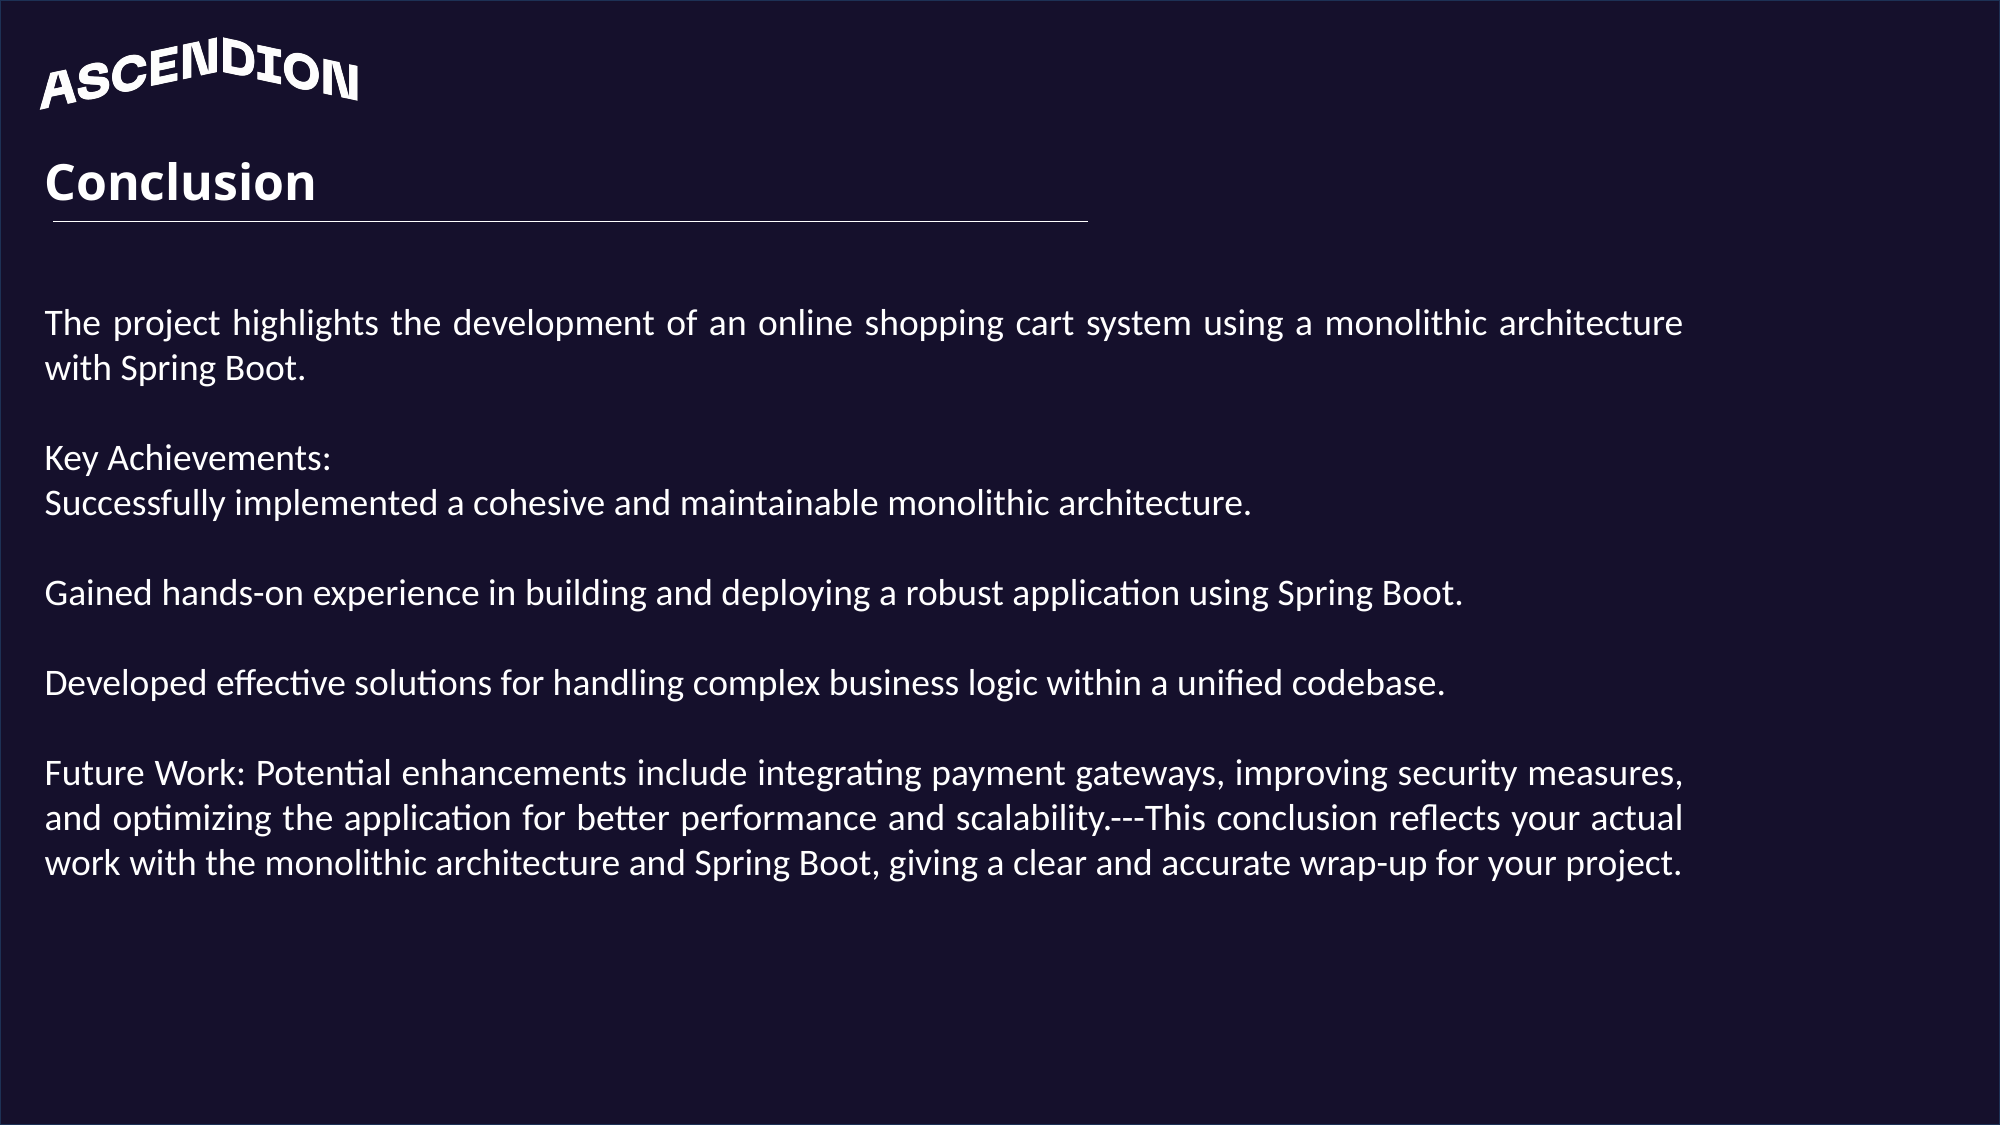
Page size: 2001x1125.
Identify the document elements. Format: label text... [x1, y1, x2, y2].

picture [1, 0, 396, 148]
text_box Conclusion [29, 142, 1358, 218]
text_box [0, 0, 2000, 1125]
text_box The project highlights the development of an online shopping cart system using a monolithic architecture with Spring Boot. Key Achievements: Successfully implemented a cohesive and maintainable monolithic architecture. Gained hands-on experience in building and deploying a robust application using Spring Boot. Developed effective solutions for handling complex business logic within a unified codebase. Future Work: Potential enhancements include integrating payment gateways, improving security measures, and optimizing the application for better performance and scalability.---This conclusion reflects your actual work with the monolithic architecture and Spring Boot, giving a clear and accurate wrap-up for your project. [29, 290, 1701, 891]
